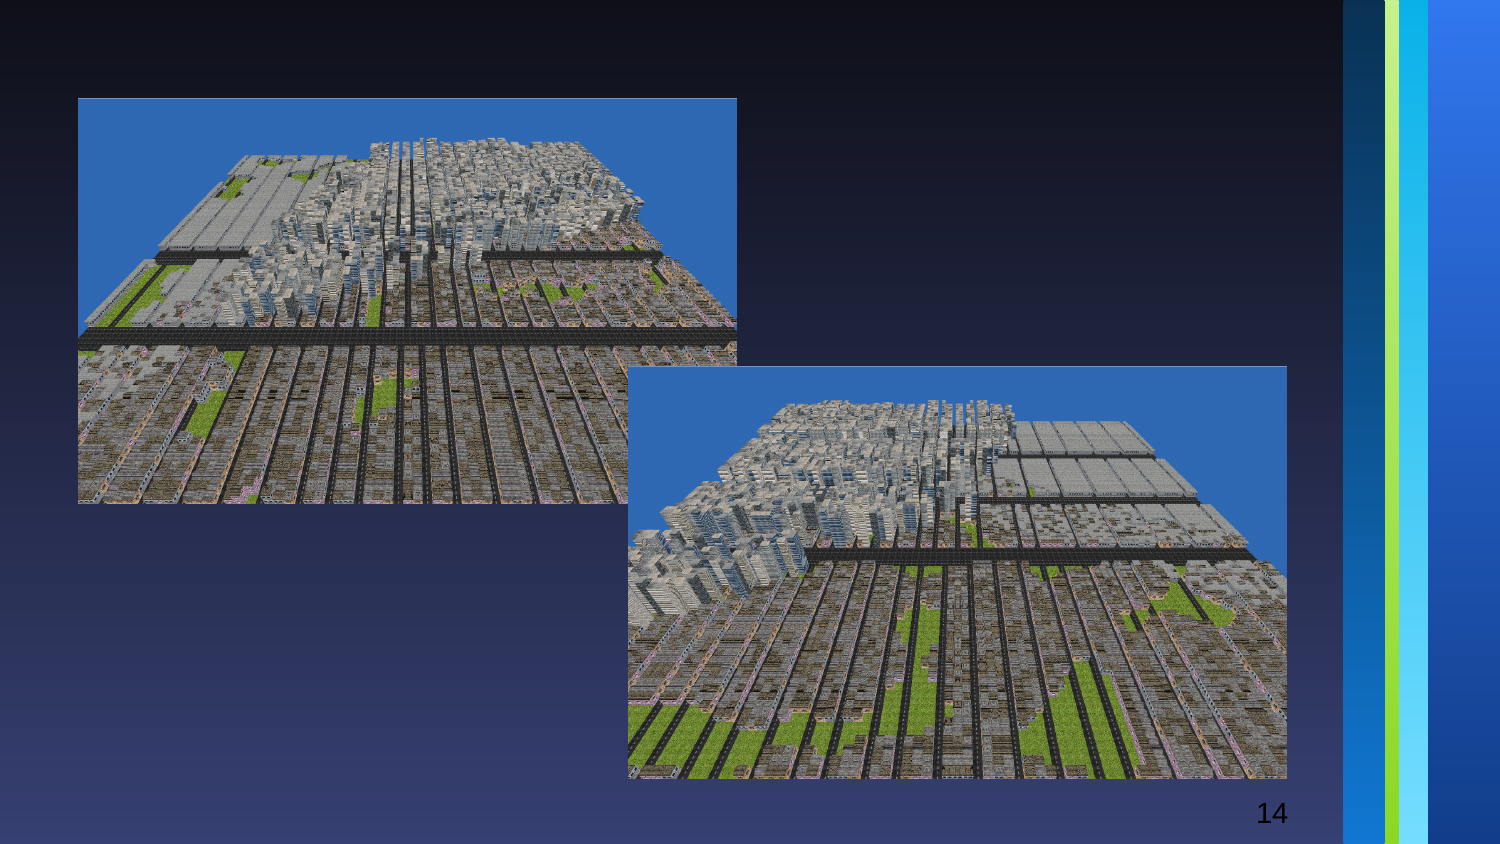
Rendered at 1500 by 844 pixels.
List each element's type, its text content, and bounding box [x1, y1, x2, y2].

picture [78, 98, 1287, 780]
slide_number 14 [1241, 779, 1332, 844]
